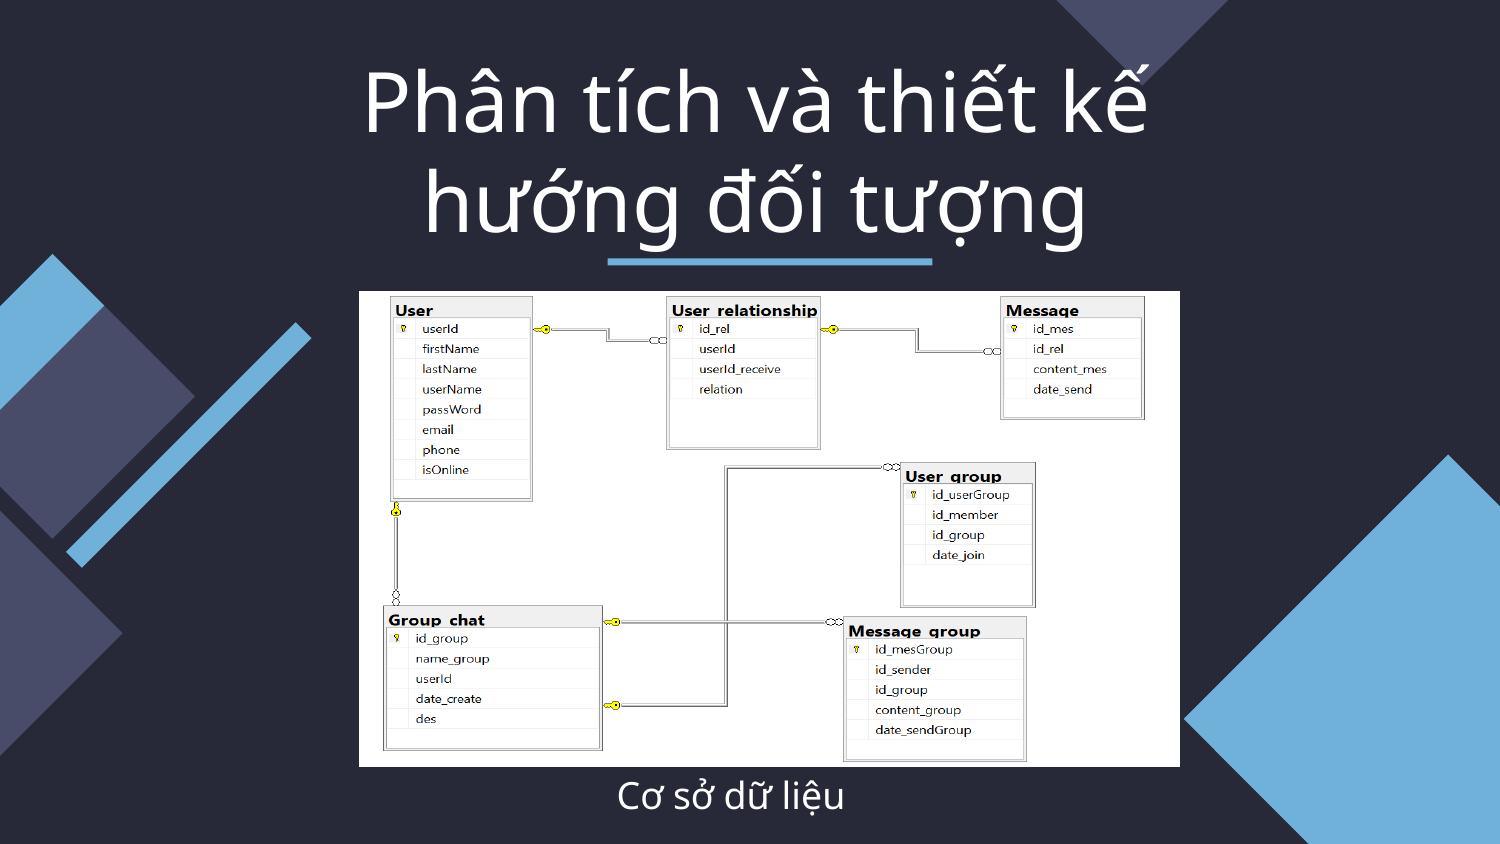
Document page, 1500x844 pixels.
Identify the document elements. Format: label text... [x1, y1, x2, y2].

subtitle Cơ sở dữ liệu [262, 741, 1201, 844]
text_box [607, 258, 933, 266]
picture [359, 291, 1181, 767]
title Phân tích và thiết kế hướng đối tượng [287, 9, 1225, 289]
